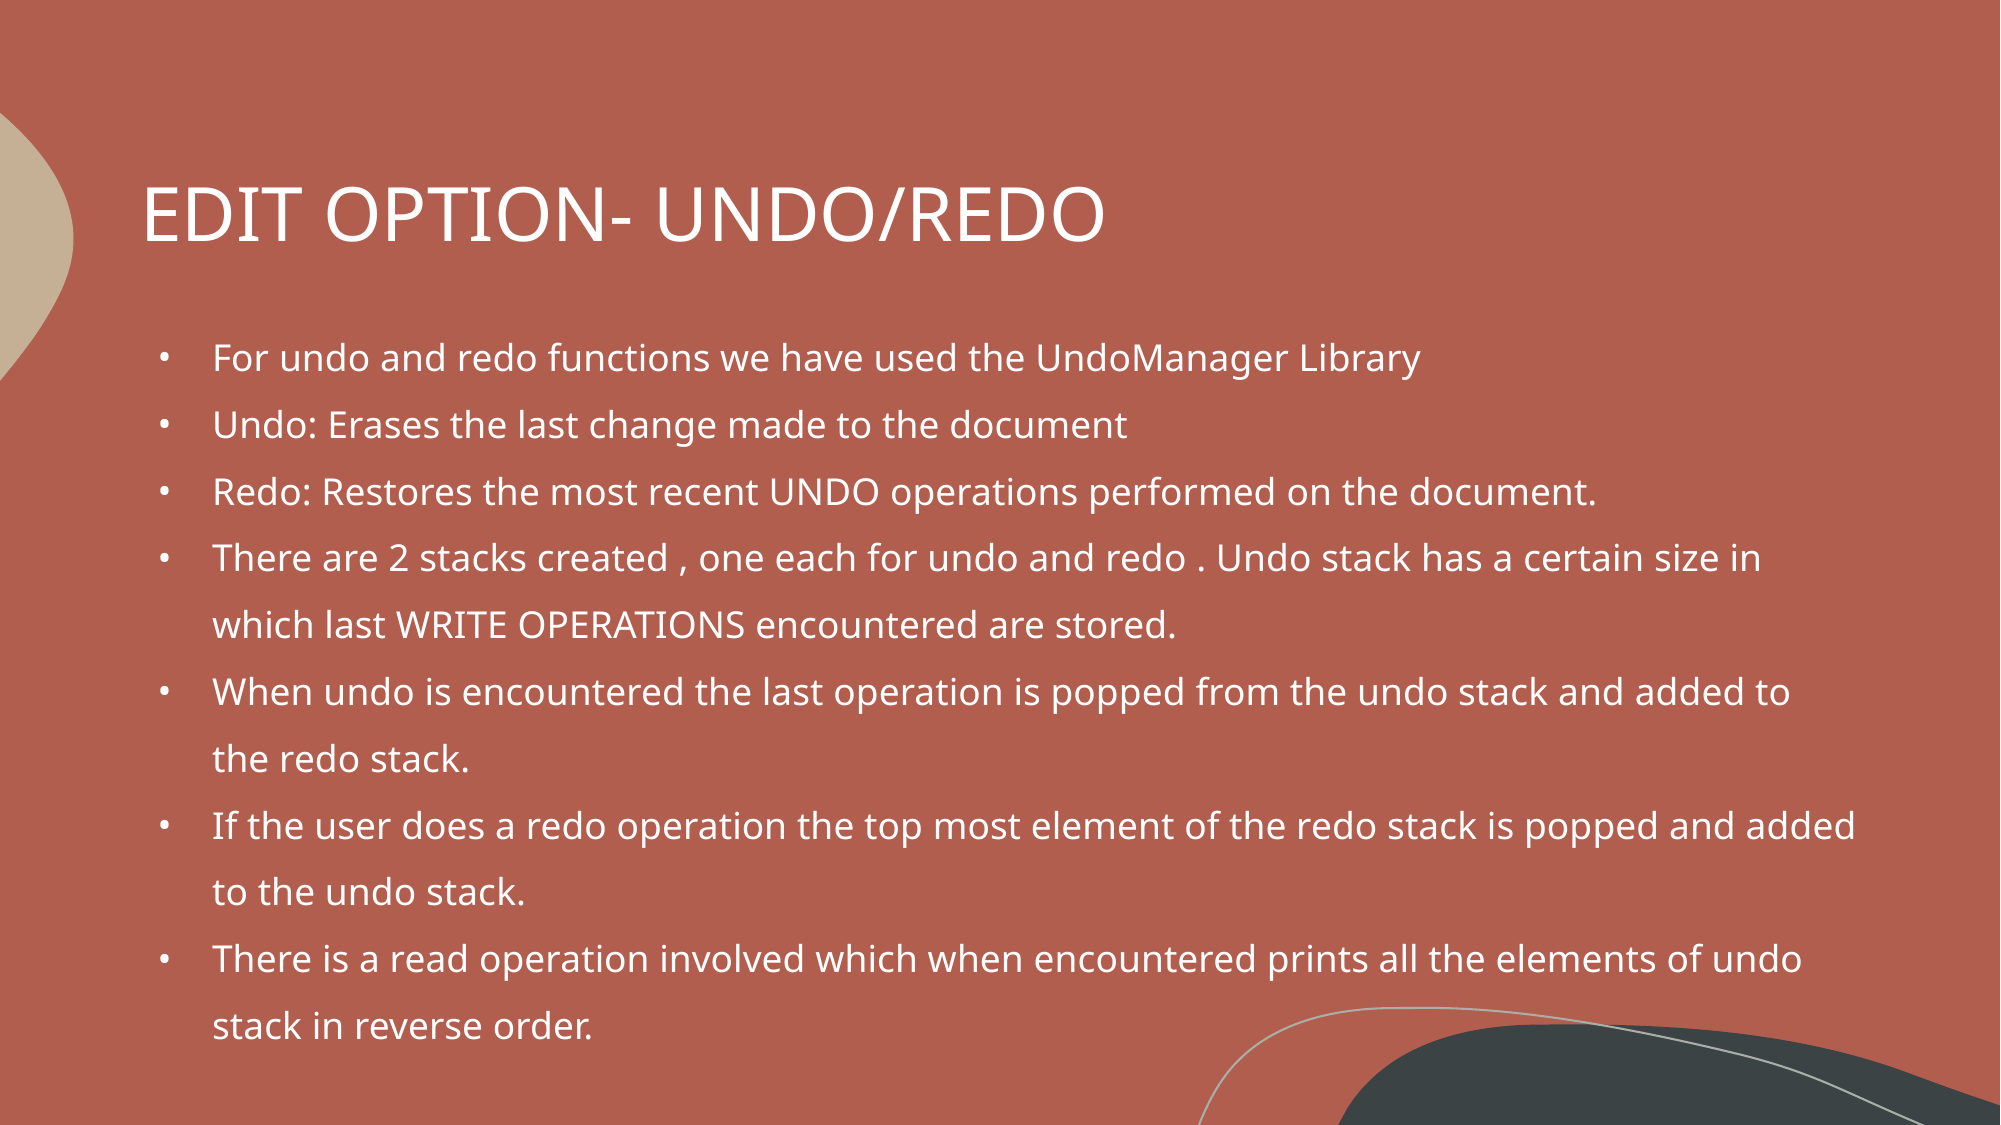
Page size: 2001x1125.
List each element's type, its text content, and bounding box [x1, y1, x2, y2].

list For undo and redo functions we have used the UndoManager Library Undo: Erases the last change made to the document Redo: Restores the most recent UNDO operations performed on the document. There are 2 stacks created , one each for undo and redo . Undo stack has a certain size in which last WRITE OPERATIONS encountered are stored. When undo is encountered the last operation is popped from the undo stack and added to the redo stack. If the user does a redo operation the top most element of the redo stack is popped and added to the undo stack. There is a read operation involved which when encountered prints all the elements of undo stack in reverse order. [125, 304, 1875, 1060]
title EDIT OPTION- UNDO/REDO [125, 125, 1875, 304]
